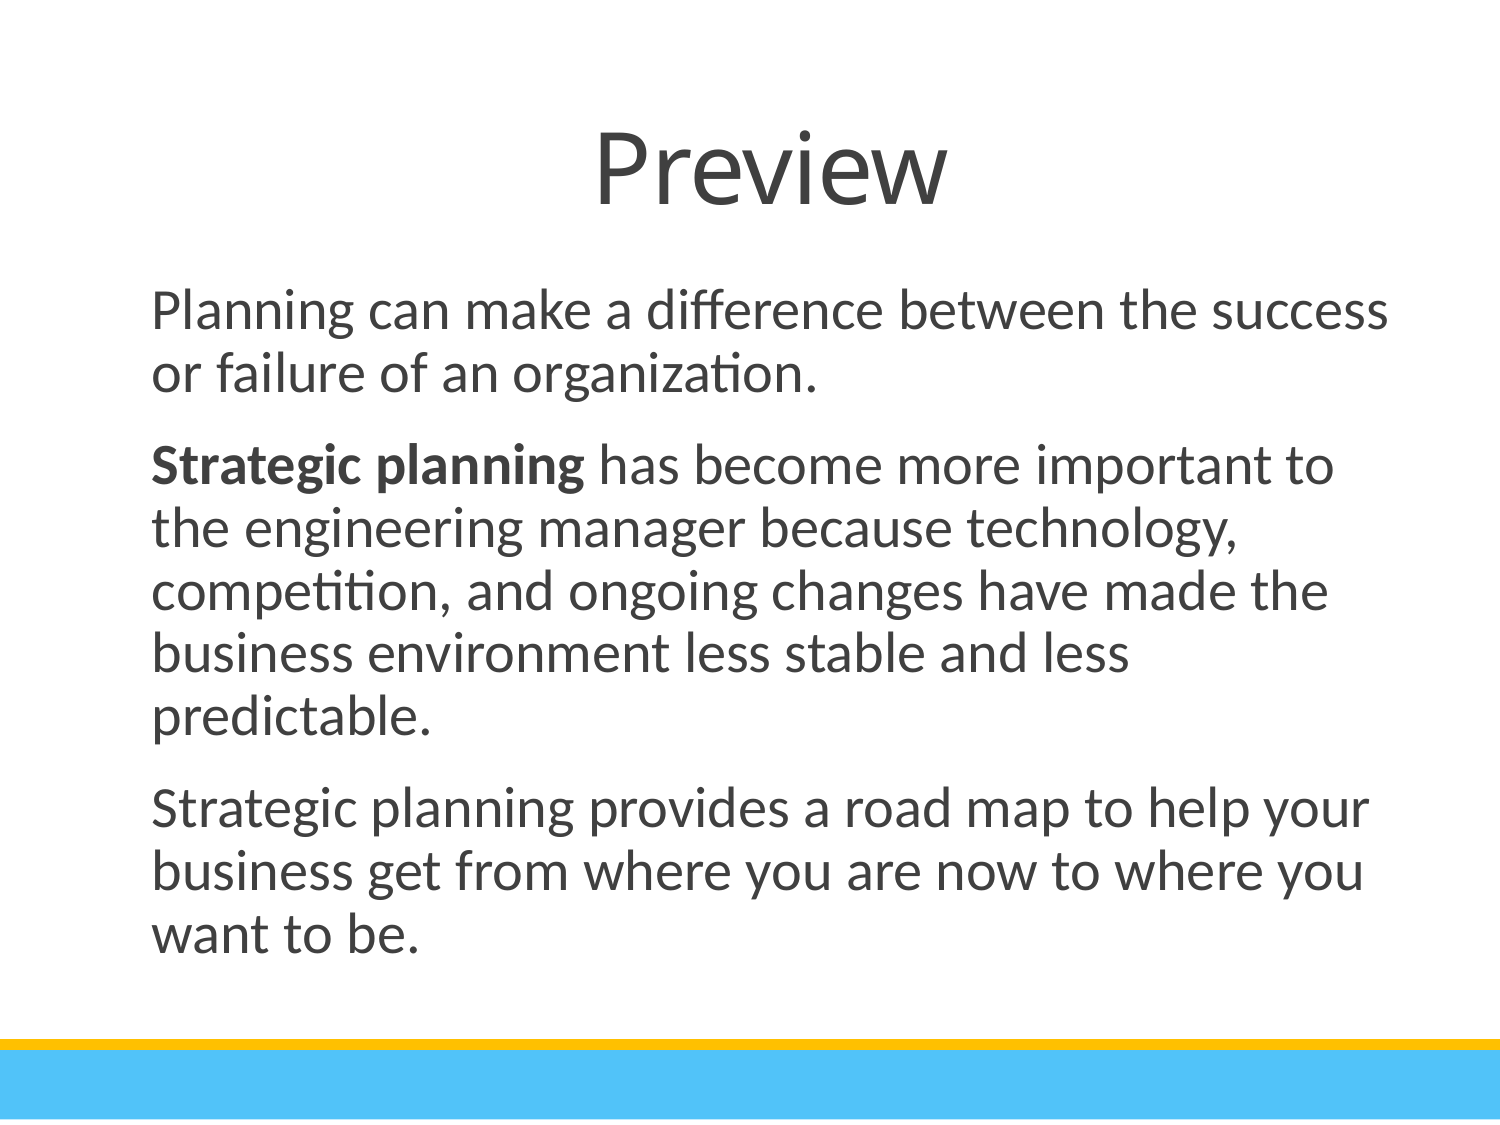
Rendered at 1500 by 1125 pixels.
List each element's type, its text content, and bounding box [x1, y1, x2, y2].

title Preview [203, 52, 1337, 233]
list Planning can make a difference between the success or failure of an organization. Strategic planning has become more important to the engineering manager because technology, competition, and ongoing changes have made the business environment less stable and less predictable. Strategic planning provides a road map to help your business get from where you are now to where you want to be. [136, 271, 1410, 979]
